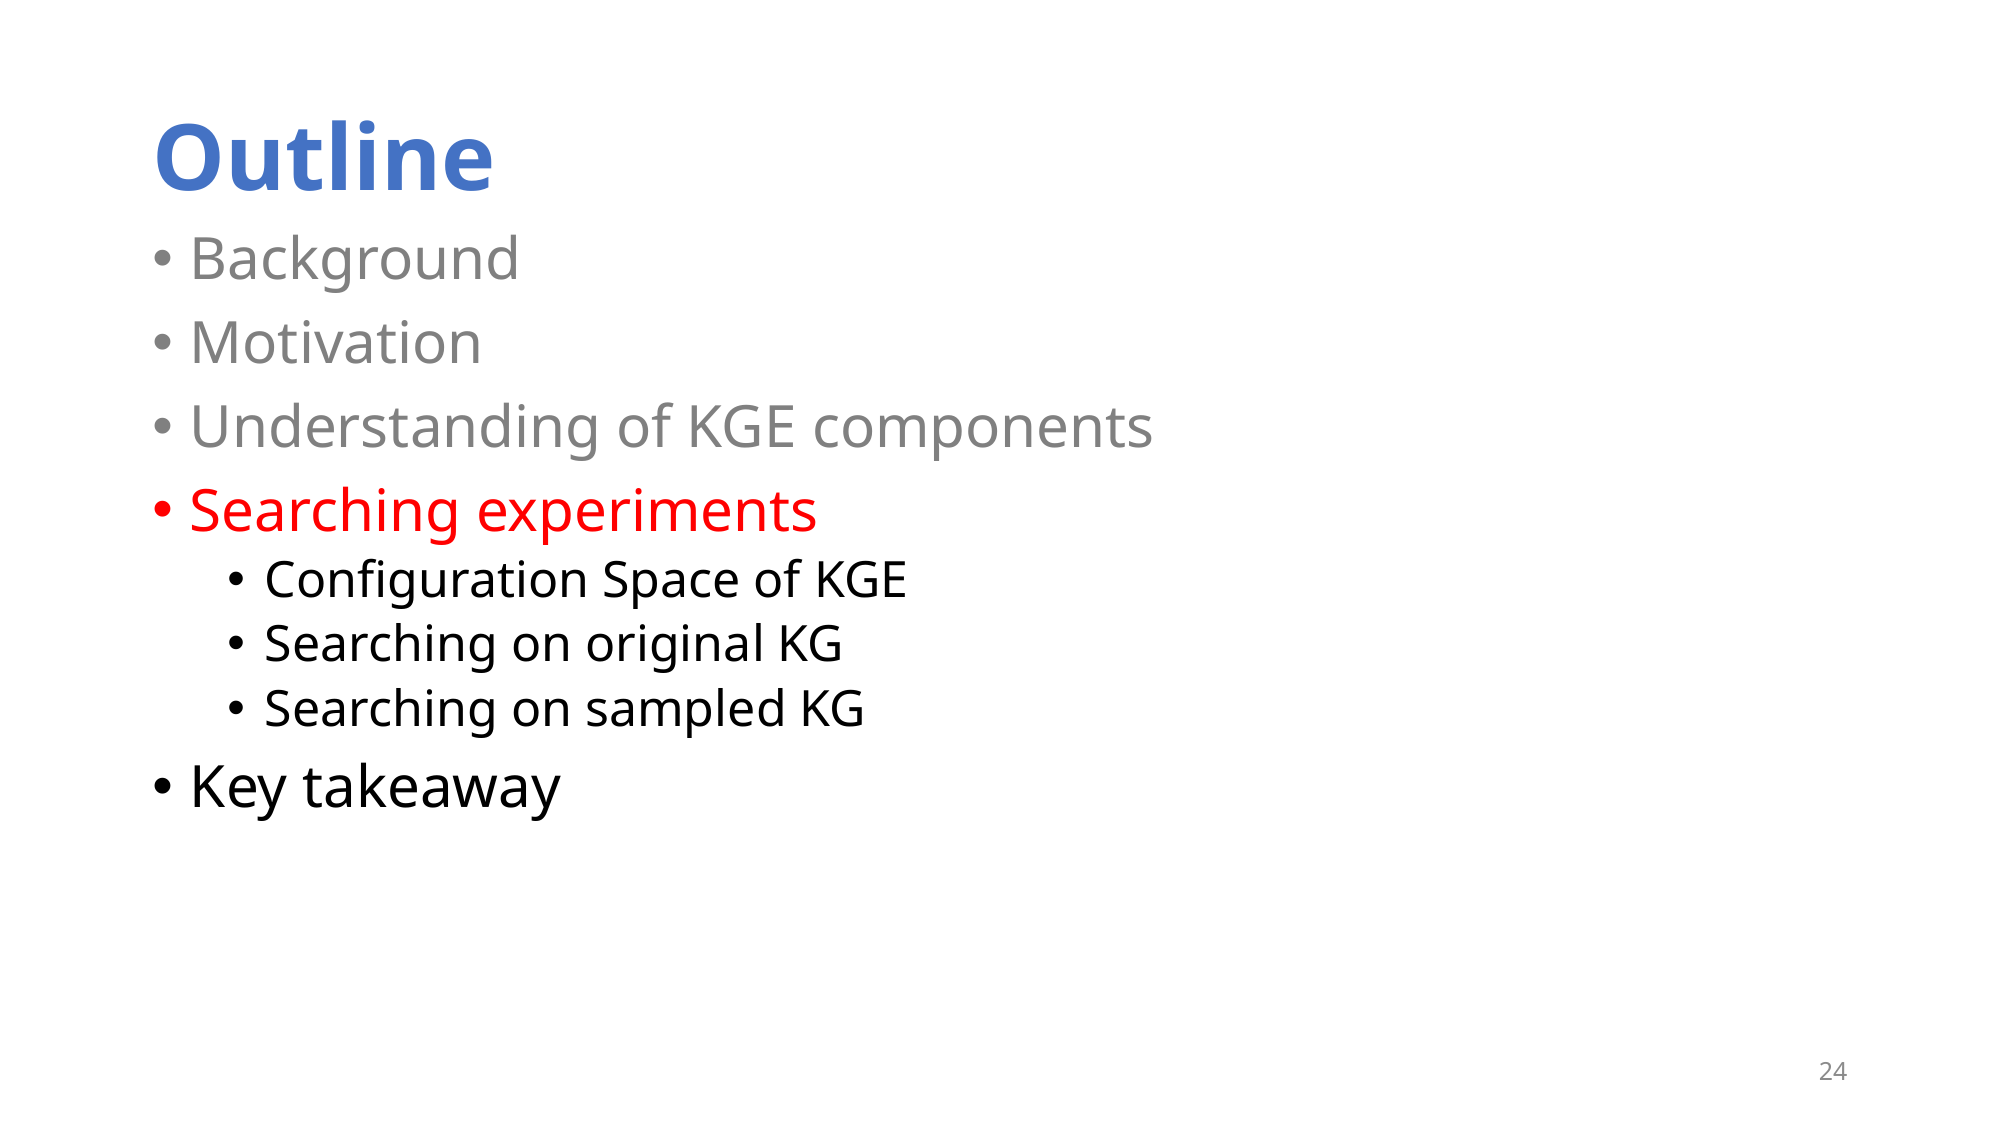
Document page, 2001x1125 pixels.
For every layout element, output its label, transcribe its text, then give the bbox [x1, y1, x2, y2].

slide_number 24 [1412, 1042, 1863, 1103]
title Outline [137, 52, 1863, 222]
list Background Motivation Understanding of KGE components Searching experiments Configuration Space of KGE Searching on original KG Searching on sampled KG Key takeaway [137, 222, 1863, 1014]
